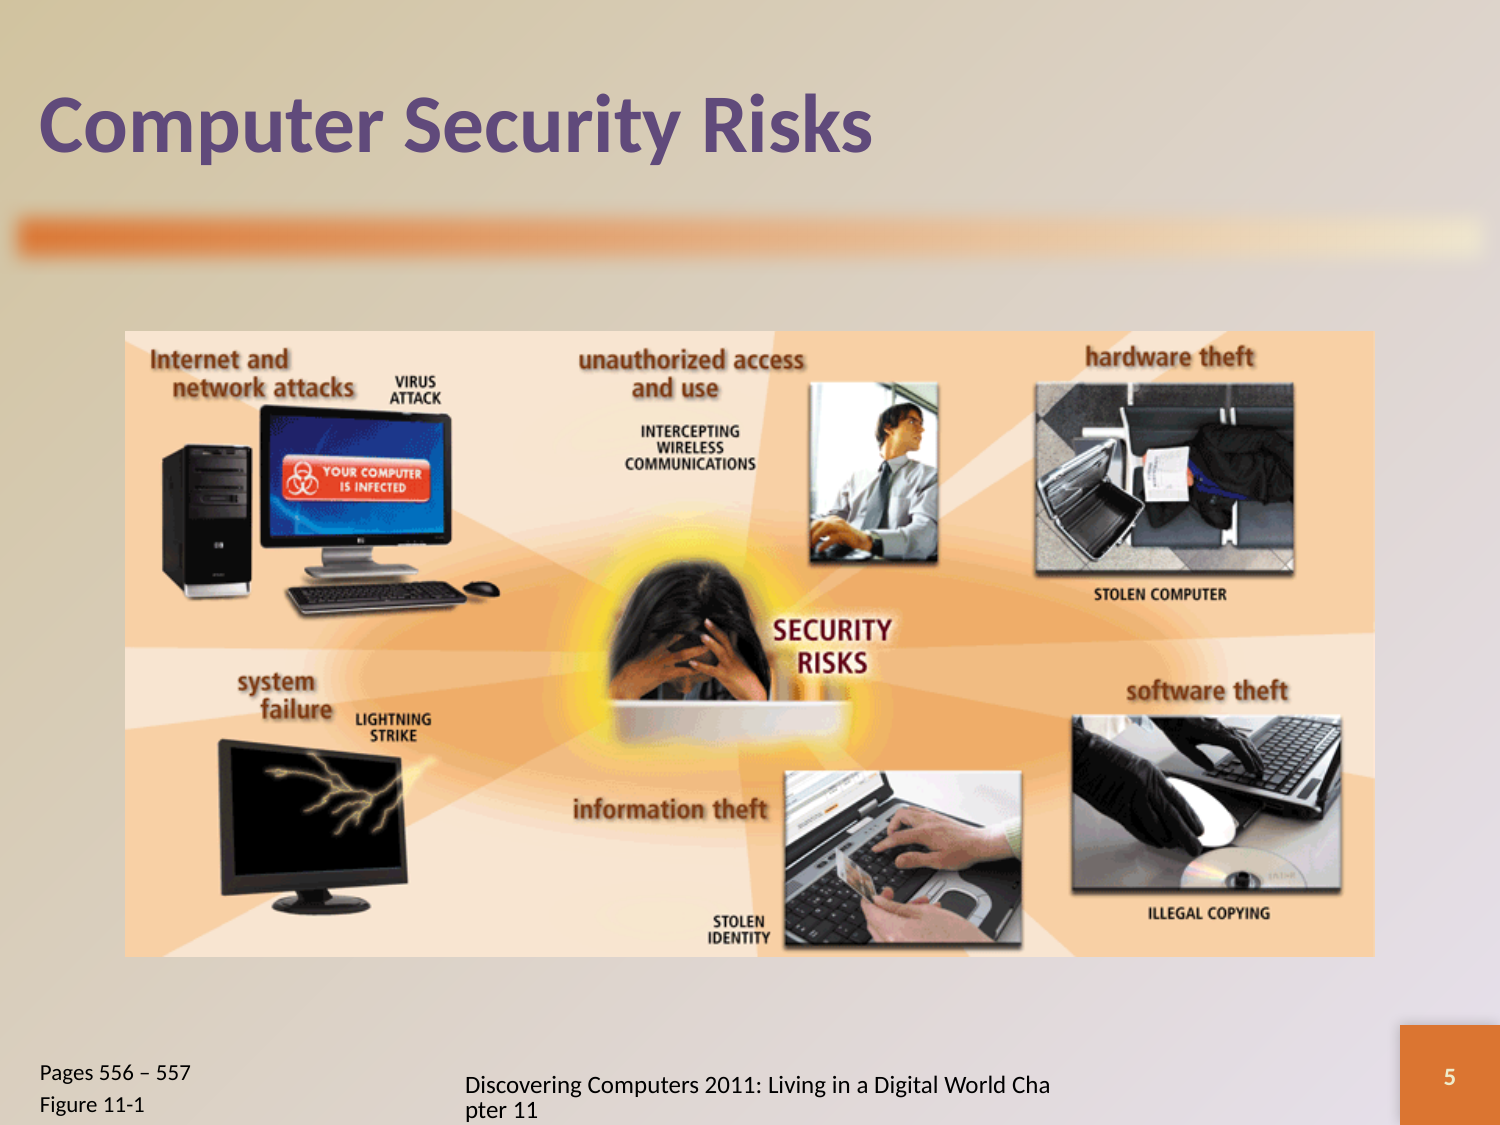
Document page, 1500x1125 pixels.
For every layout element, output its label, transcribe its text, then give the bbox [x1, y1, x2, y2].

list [124, 330, 1376, 957]
title Computer Security Risks [24, 24, 1475, 213]
footer Discovering Computers 2011: Living in a Digital World Chapter 11 [450, 1042, 1075, 1125]
list Pages 556 – 557 Figure 11-1 [24, 1050, 300, 1125]
slide_number 5 [1400, 1025, 1500, 1125]
